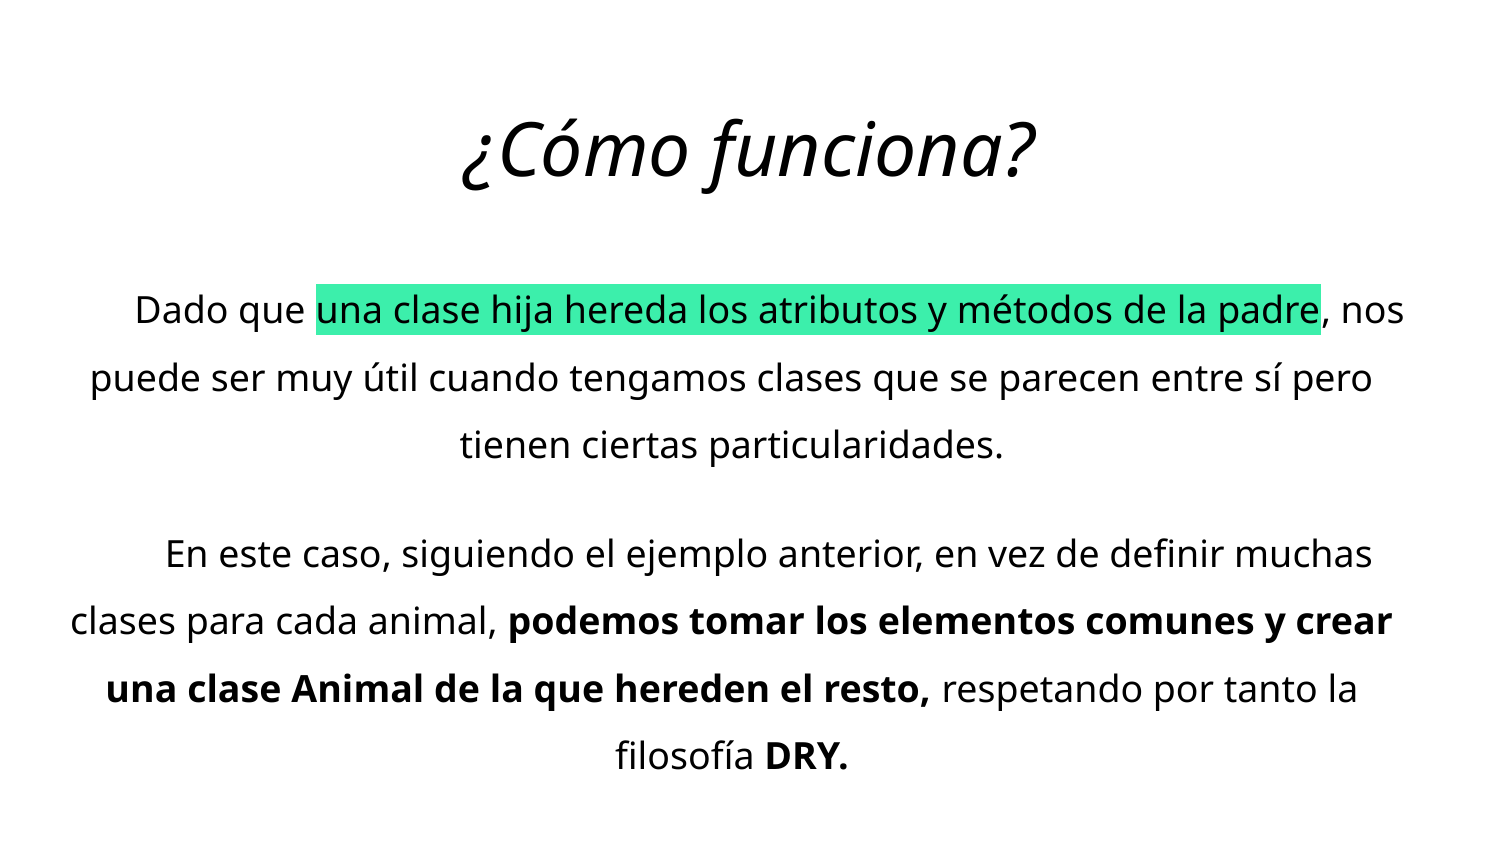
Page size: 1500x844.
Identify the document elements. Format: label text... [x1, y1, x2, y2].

text_box Dado que una clase hija hereda los atributos y métodos de la padre, nos puede ser muy útil cuando tengamos clases que se parecen entre sí pero tienen ciertas particularidades. En este caso, siguiendo el ejemplo anterior, en vez de definir muchas clases para cada animal, podemos tomar los elementos comunes y crear una clase Animal de la que hereden el resto, respetando por tanto la filosofía DRY. [38, 248, 1426, 578]
text_box ¿Cómo funciona? [358, 65, 1142, 228]
